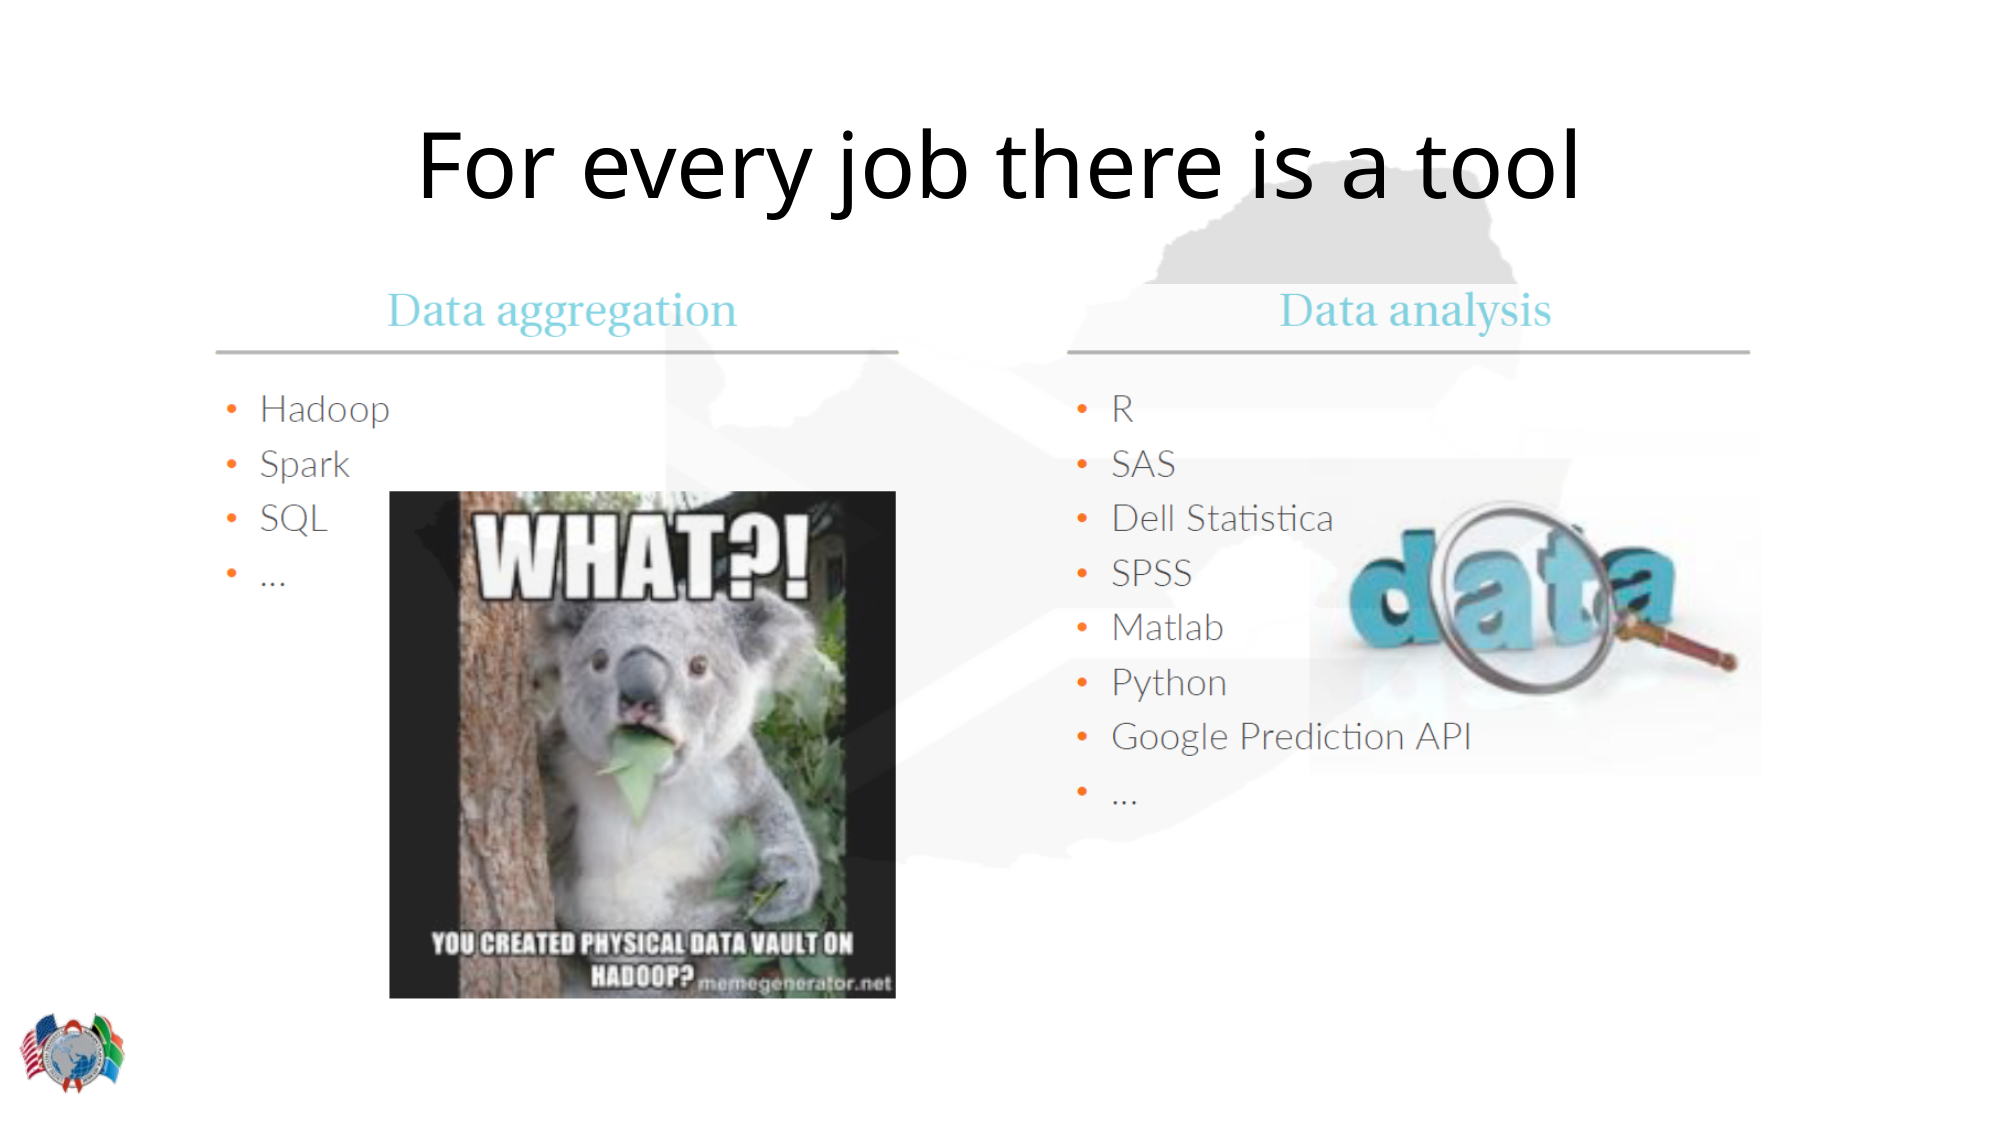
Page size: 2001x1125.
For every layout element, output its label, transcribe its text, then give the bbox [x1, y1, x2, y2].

picture [19, 1013, 127, 1096]
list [170, 284, 1829, 1025]
title For every job there is a tool [137, 59, 1863, 278]
